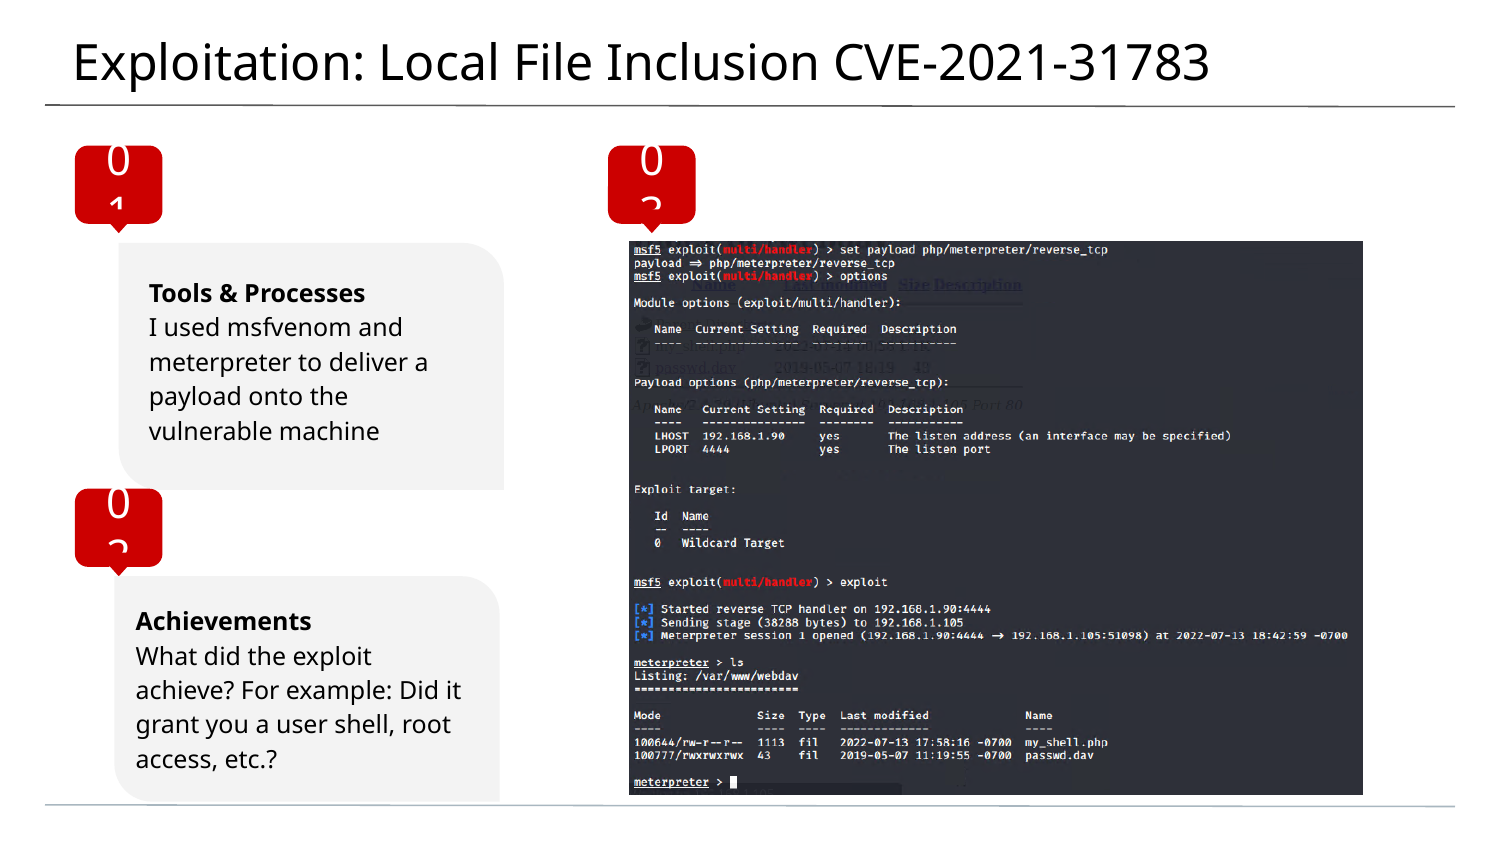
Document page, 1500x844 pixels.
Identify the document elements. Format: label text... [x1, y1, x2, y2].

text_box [607, 145, 696, 234]
text_box Achievements What did the exploit achieve? For example: Did it grant you a user shell, root access, etc.? [105, 571, 504, 797]
text_box [133, 797, 500, 802]
picture [629, 240, 1363, 795]
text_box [74, 488, 163, 577]
text_box [134, 259, 504, 490]
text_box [74, 145, 163, 234]
title Exploitation: Local File Inclusion CVE-2021-31783 [0, 0, 1500, 88]
text_box Tools & Processes I used msfvenom and meterpreter to deliver a payload onto the vulnerable machine [118, 242, 496, 481]
